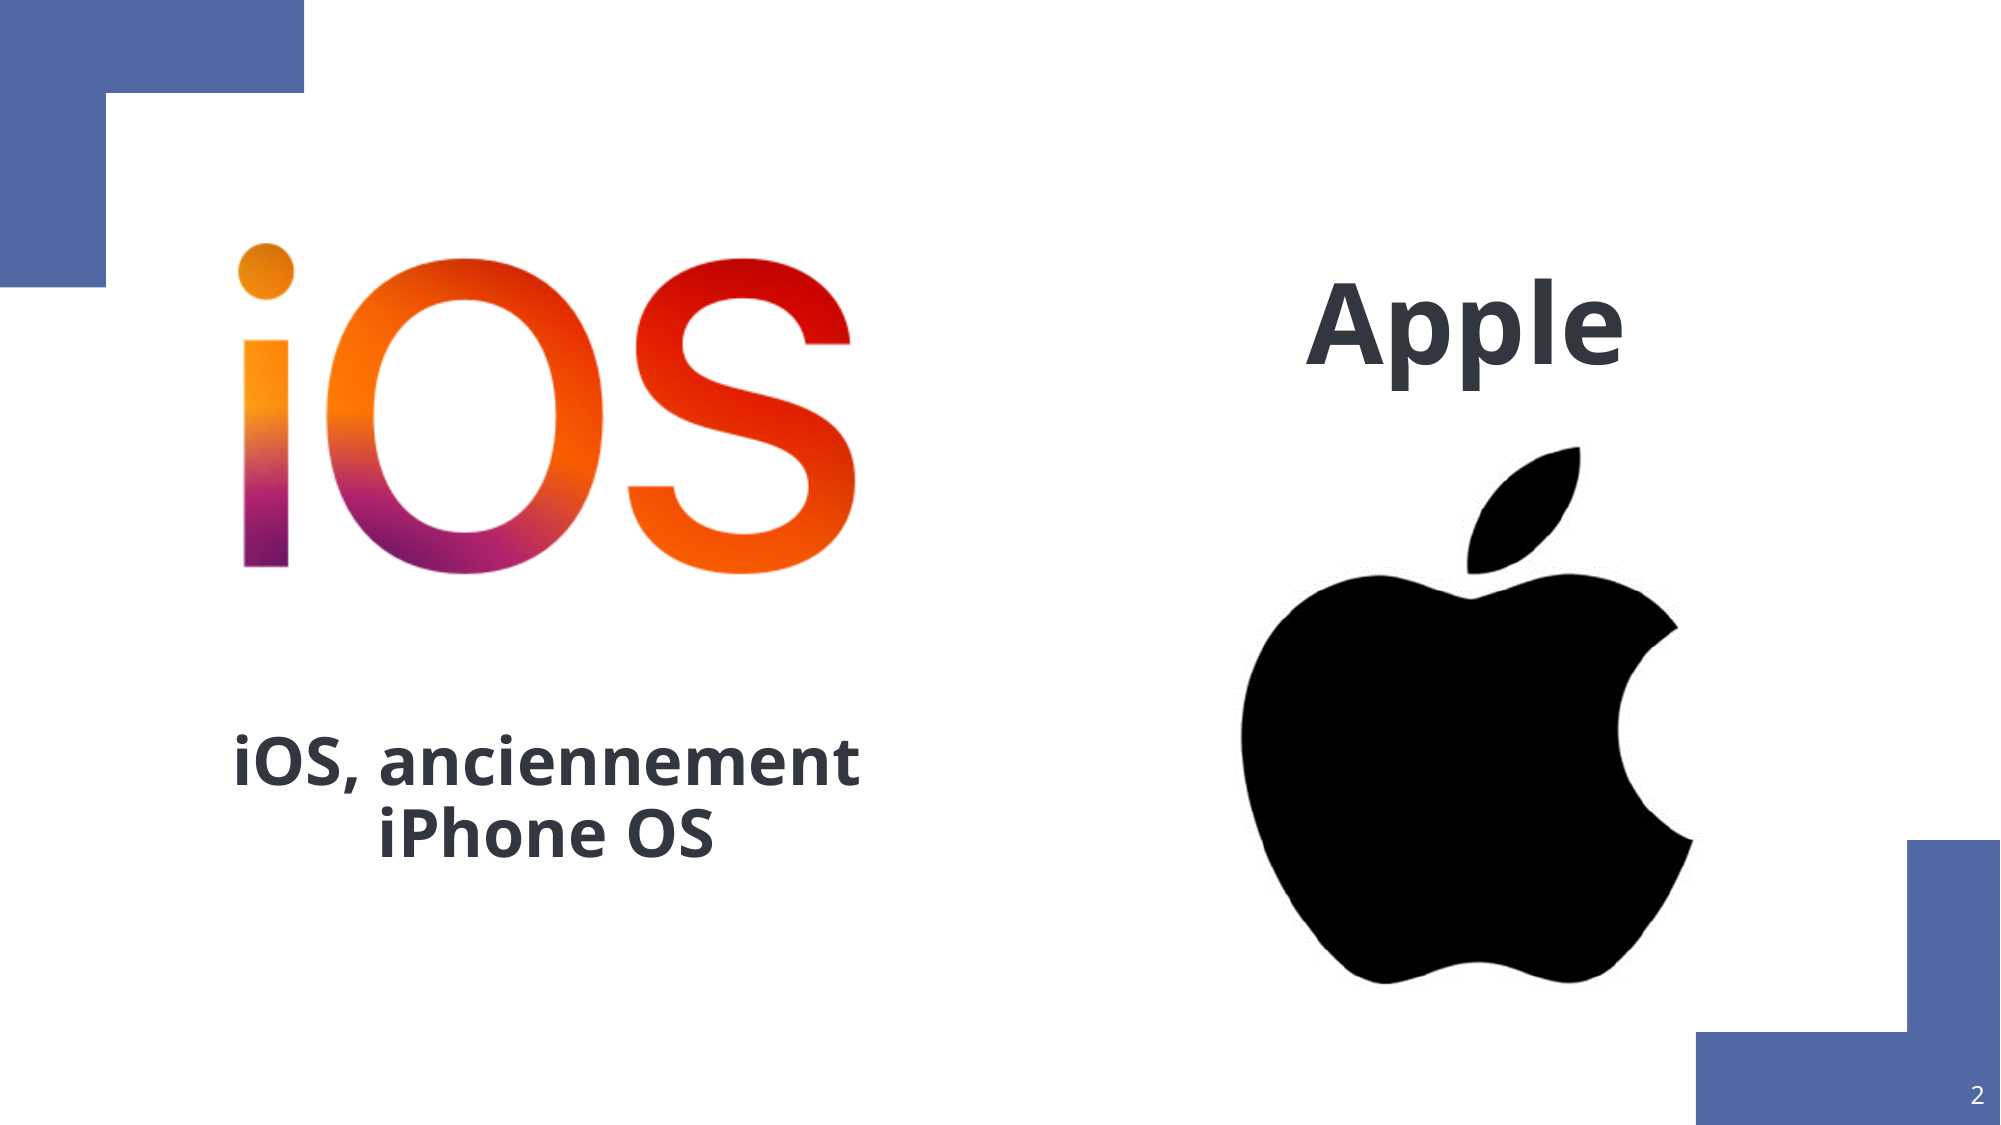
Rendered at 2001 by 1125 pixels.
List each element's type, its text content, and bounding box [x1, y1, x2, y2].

list Apple [1026, 269, 1908, 386]
title iOS, anciennement iPhone OS [106, 741, 988, 858]
slide_number 2 [1938, 1079, 2000, 1114]
picture [1025, 398, 1908, 1032]
picture [106, 93, 988, 724]
